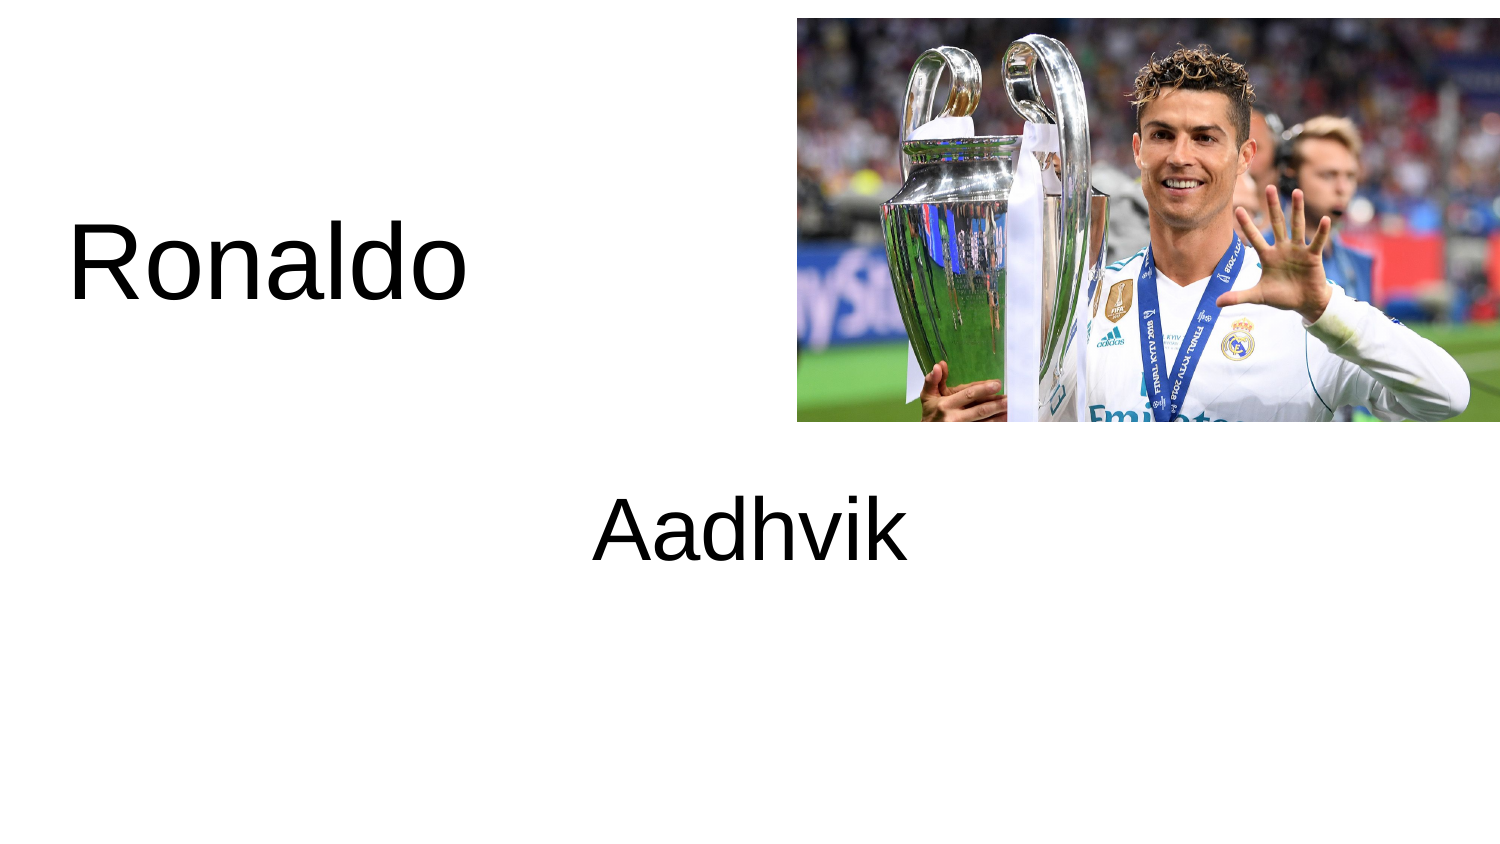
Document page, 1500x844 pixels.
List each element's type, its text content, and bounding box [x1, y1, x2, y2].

title Ronaldo [51, 122, 1449, 459]
subtitle Aadhvik [51, 464, 1449, 595]
picture [797, 17, 1500, 423]
